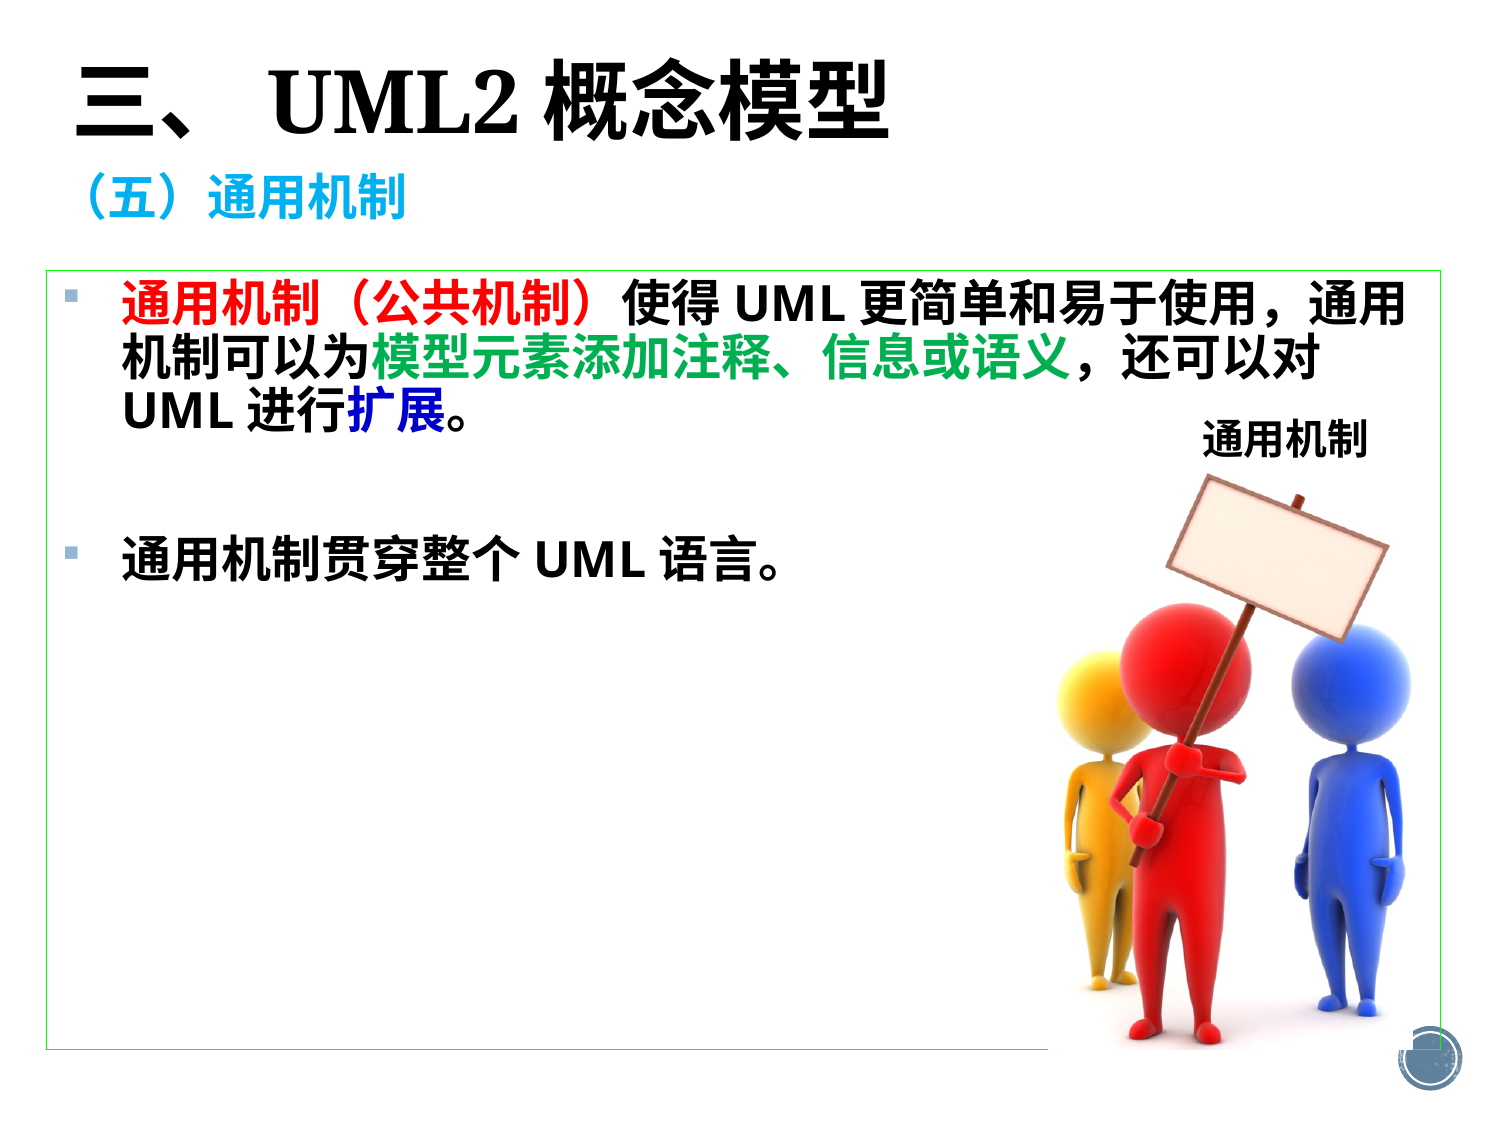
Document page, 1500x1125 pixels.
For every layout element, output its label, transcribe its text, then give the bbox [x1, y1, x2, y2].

text_box 三、UML2概念模型 [56, 46, 1332, 159]
picture [1048, 470, 1413, 1050]
text_box 通用机制 [1187, 405, 1385, 470]
text_box （五）通用机制 [42, 159, 1345, 239]
list 通用机制（公共机制）使得UML更简单和易于使用，通用机制可以为模型元素添加注释、信息或语义，还可以对UML进行扩展。 通用机制贯穿整个UML语言。 [46, 270, 1441, 1050]
